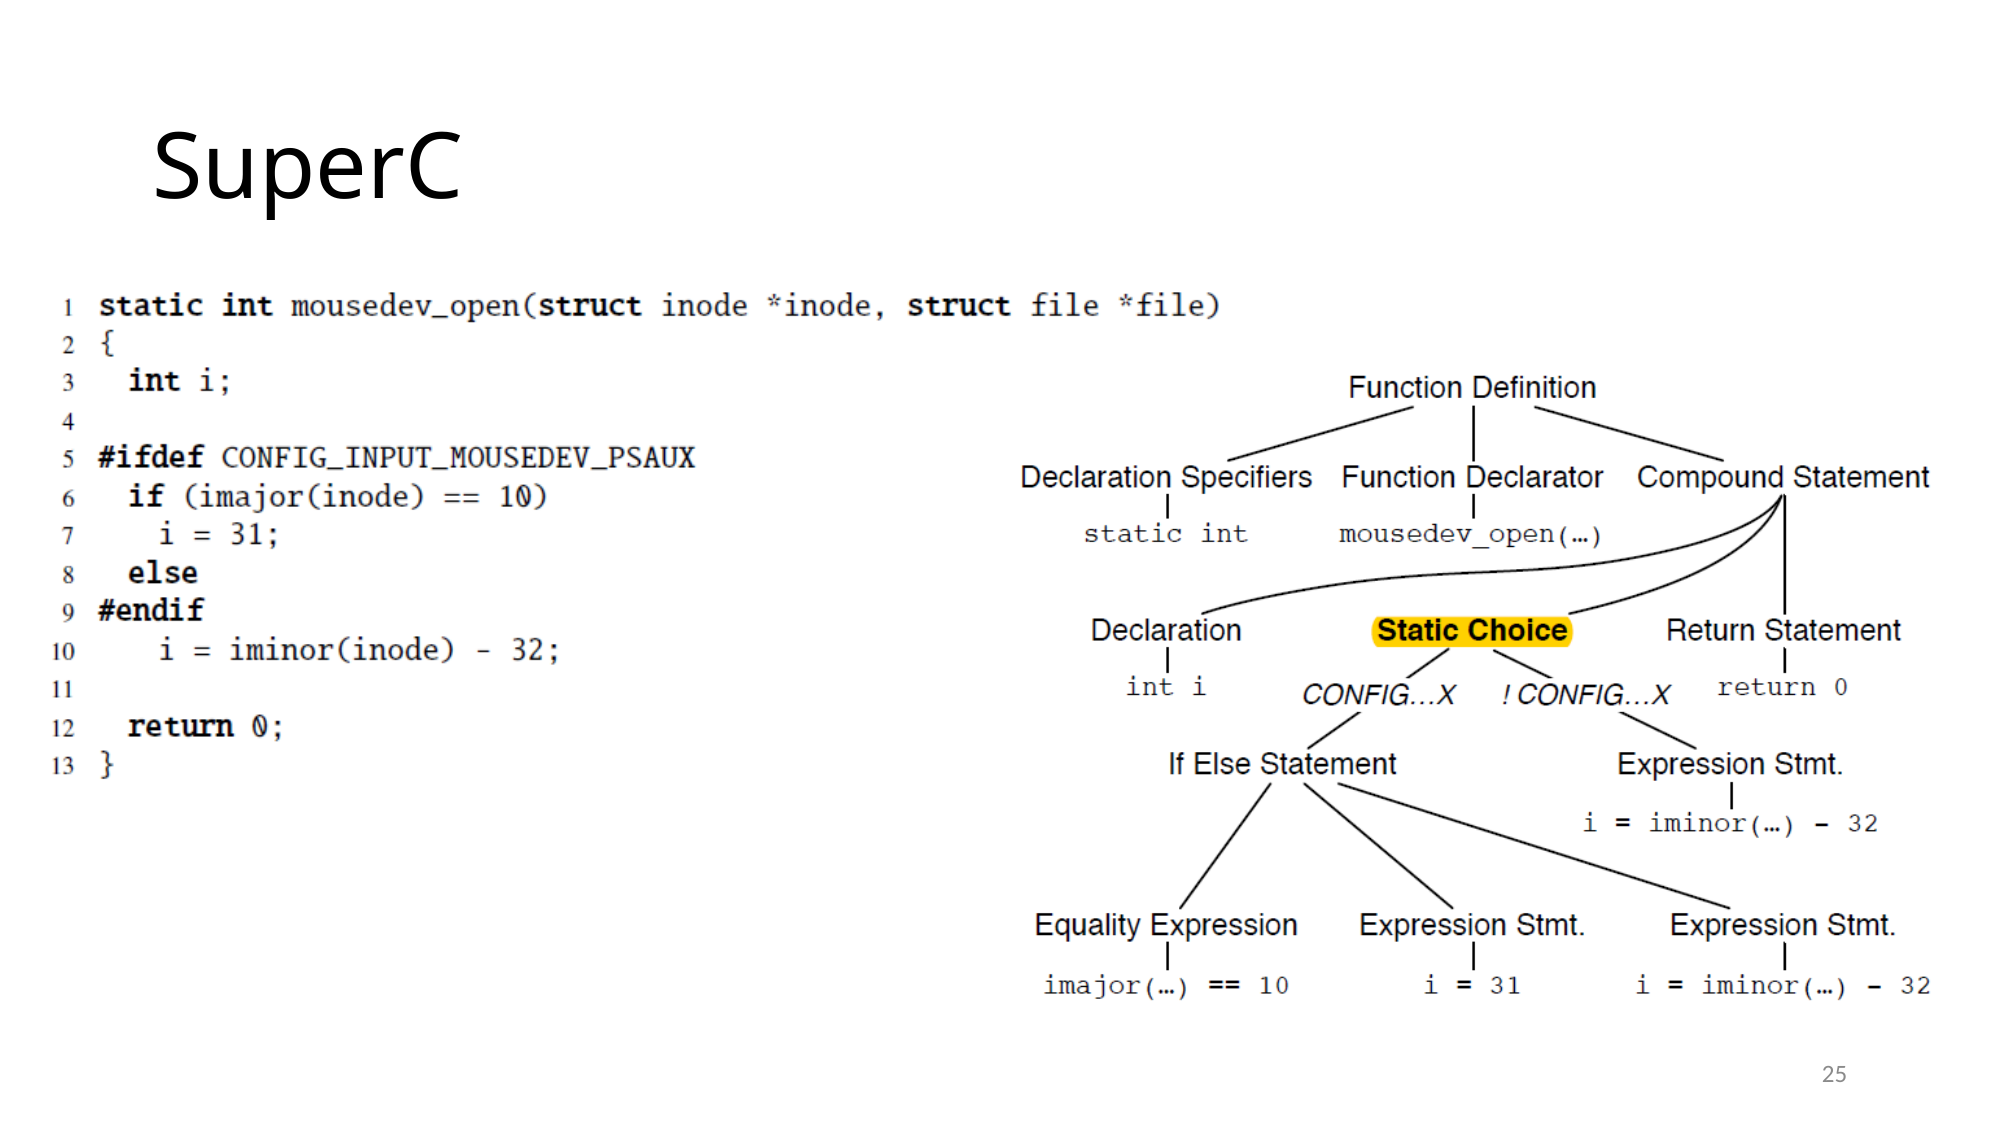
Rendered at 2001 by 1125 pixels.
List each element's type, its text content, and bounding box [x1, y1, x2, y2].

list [45, 277, 1244, 790]
title SuperC [137, 59, 1863, 278]
picture [994, 350, 1960, 1008]
slide_number 25 [1412, 1042, 1863, 1103]
